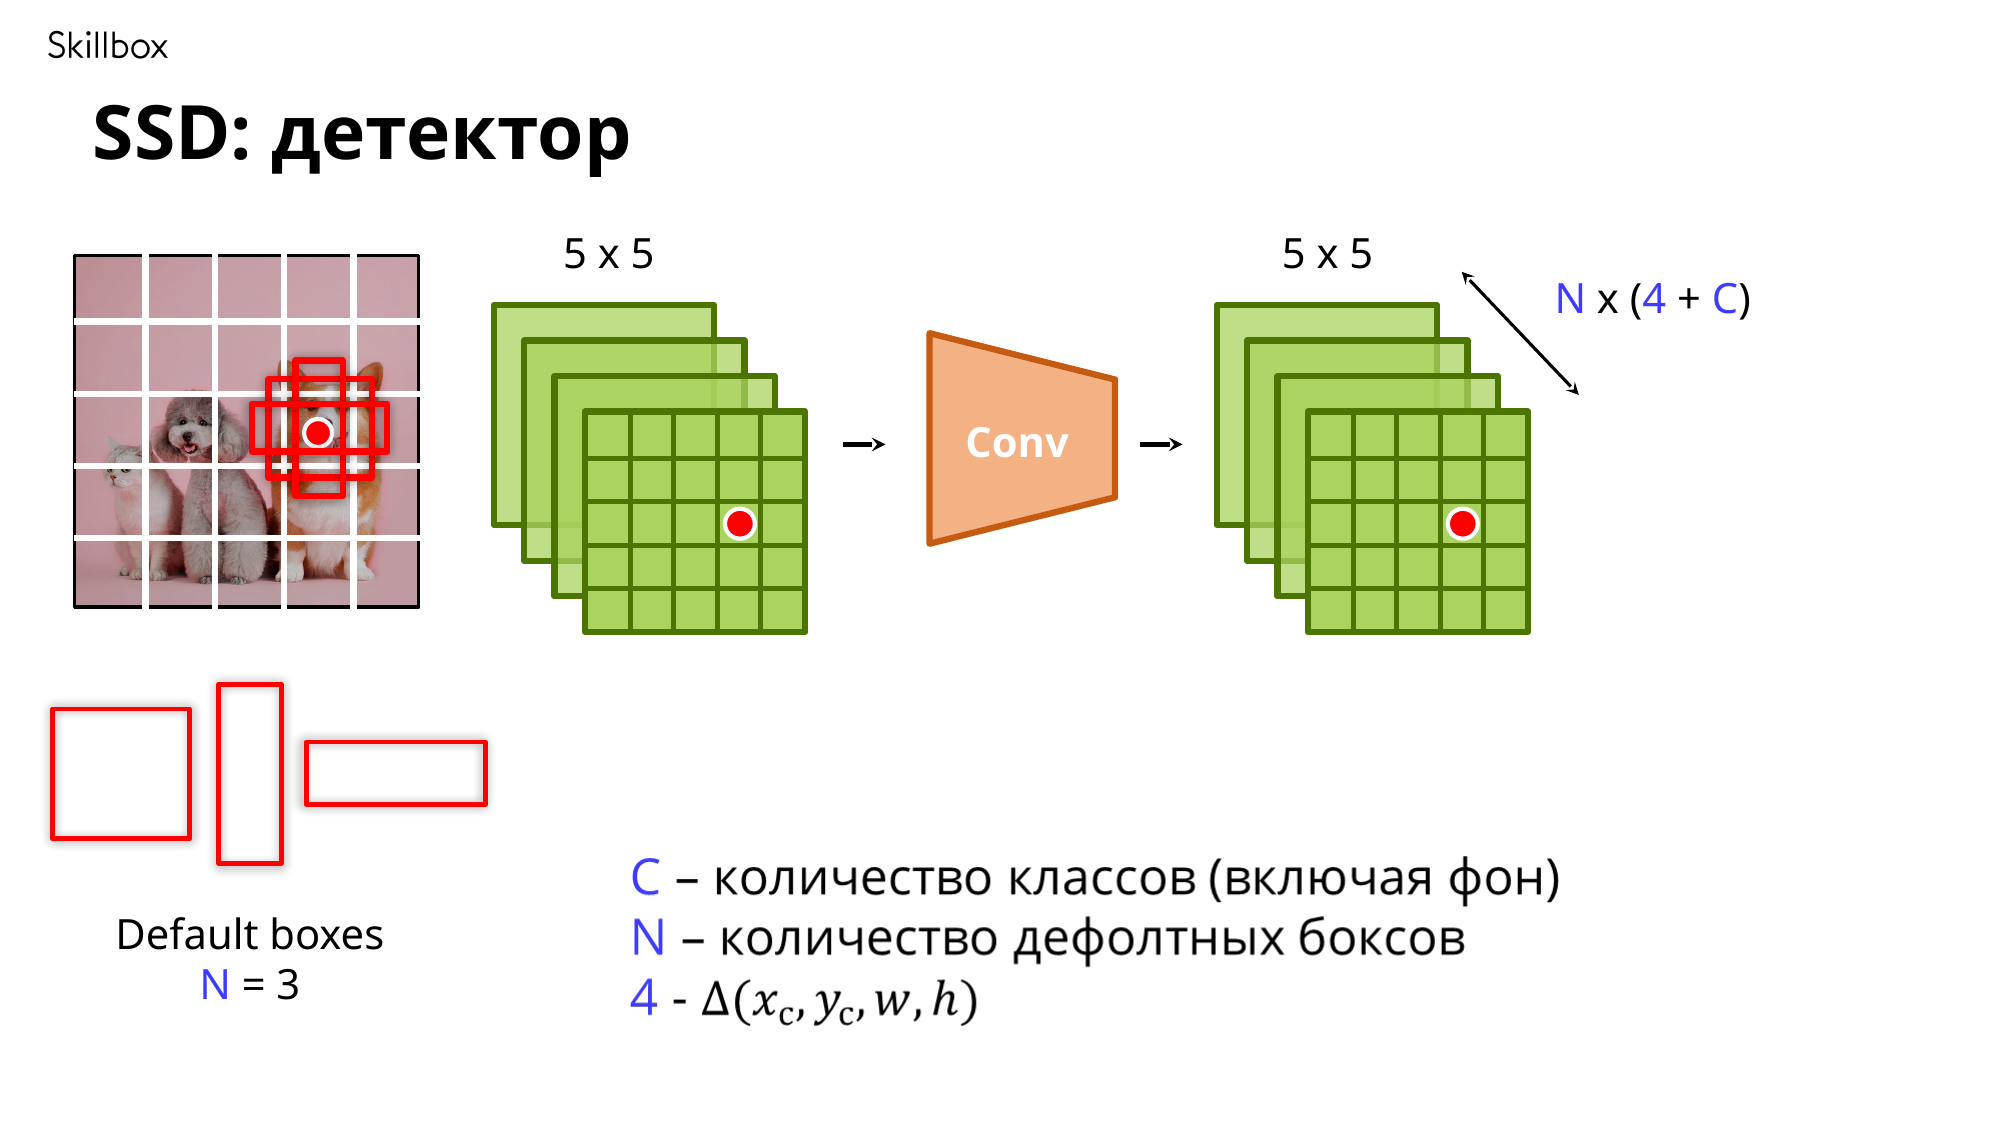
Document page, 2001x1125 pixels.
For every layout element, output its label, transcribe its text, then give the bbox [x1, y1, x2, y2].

text_box [1277, 376, 1498, 597]
text_box N x (4 + C) [1491, 264, 1815, 329]
text_box 5 x 5 [1206, 219, 1449, 285]
text_box [218, 684, 282, 864]
picture [48, 30, 168, 59]
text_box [1308, 414, 1526, 633]
text_box [1216, 304, 1438, 526]
text_box [306, 741, 486, 805]
text_box [615, 840, 1721, 1098]
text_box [928, 332, 1116, 544]
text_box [493, 304, 806, 633]
text_box 5 x 5 [488, 219, 730, 285]
text_box [1247, 340, 1456, 561]
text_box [73, 249, 421, 610]
text_box SSD: детектор [77, 81, 1982, 190]
text_box [1307, 411, 1528, 416]
text_box Default boxes N = 3 [55, 900, 444, 1016]
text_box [1461, 271, 1580, 396]
text_box [52, 708, 190, 839]
